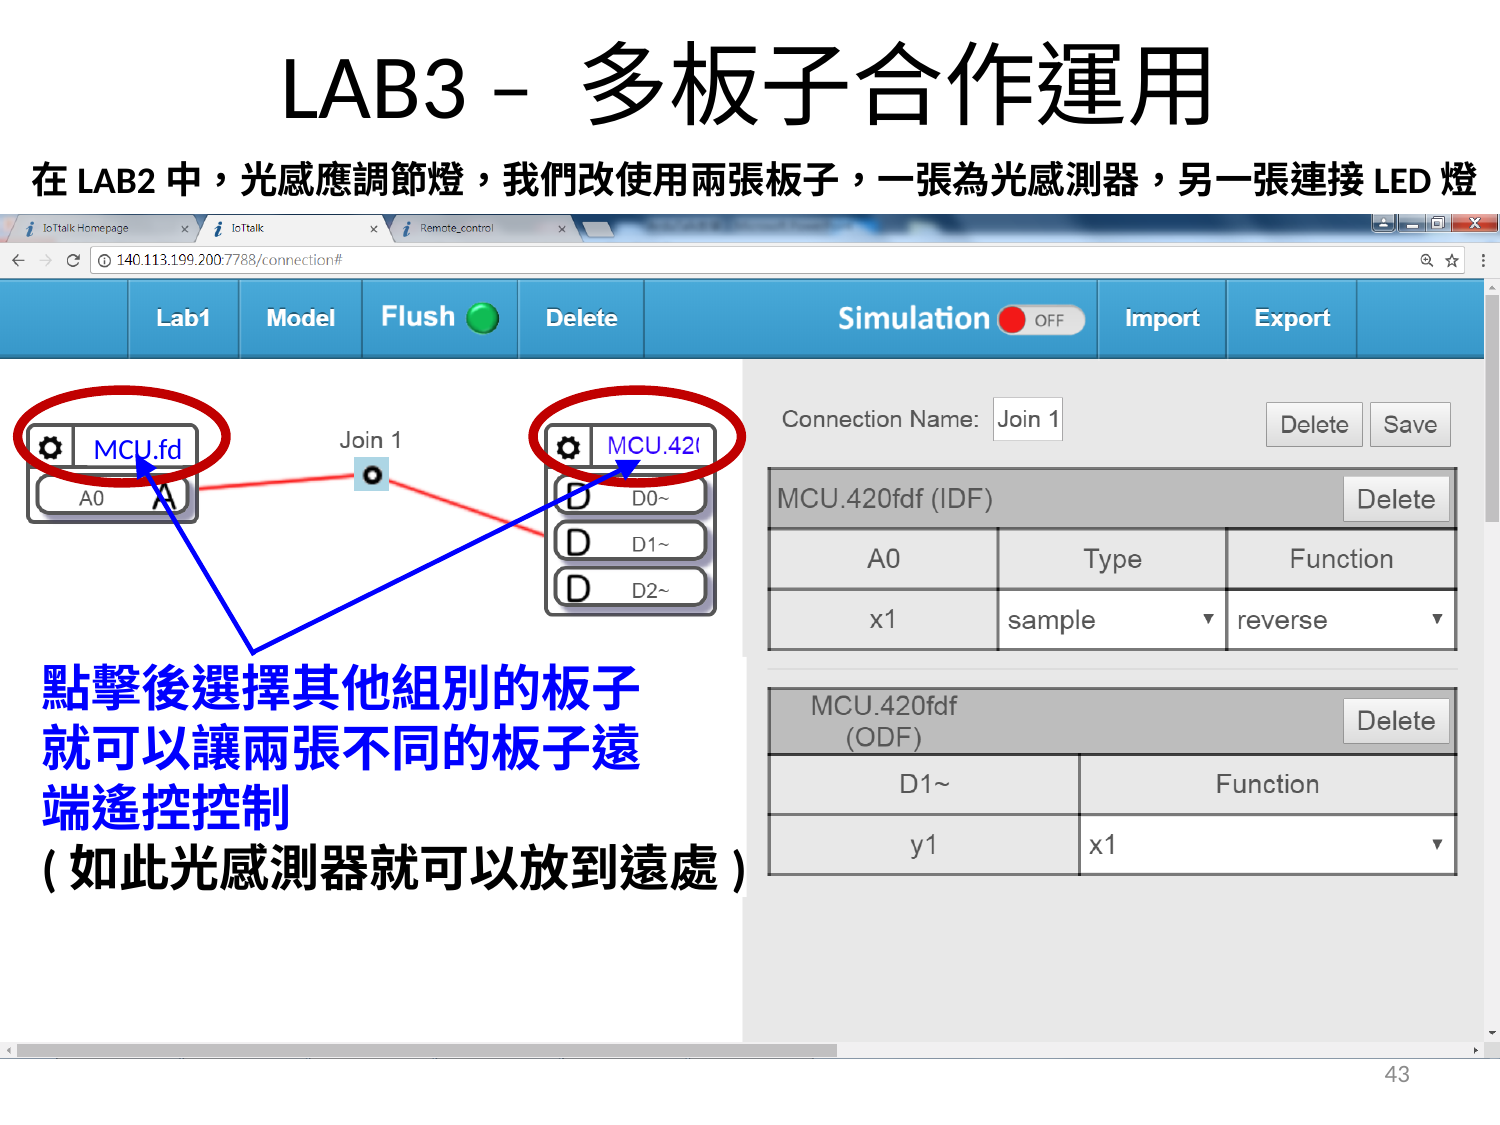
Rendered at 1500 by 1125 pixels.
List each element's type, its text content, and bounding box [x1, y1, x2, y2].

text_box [135, 453, 255, 656]
text_box LAB3 – 多板子合作運用 [74, 19, 1425, 148]
slide_number 43 [1074, 1066, 1425, 1103]
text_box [250, 459, 642, 654]
text_box 在LAB2中，光感應調節燈，我們改使用兩張板子，一張為光感測器，另一張連接LED燈 [16, 148, 1493, 209]
picture [0, 214, 1500, 1059]
